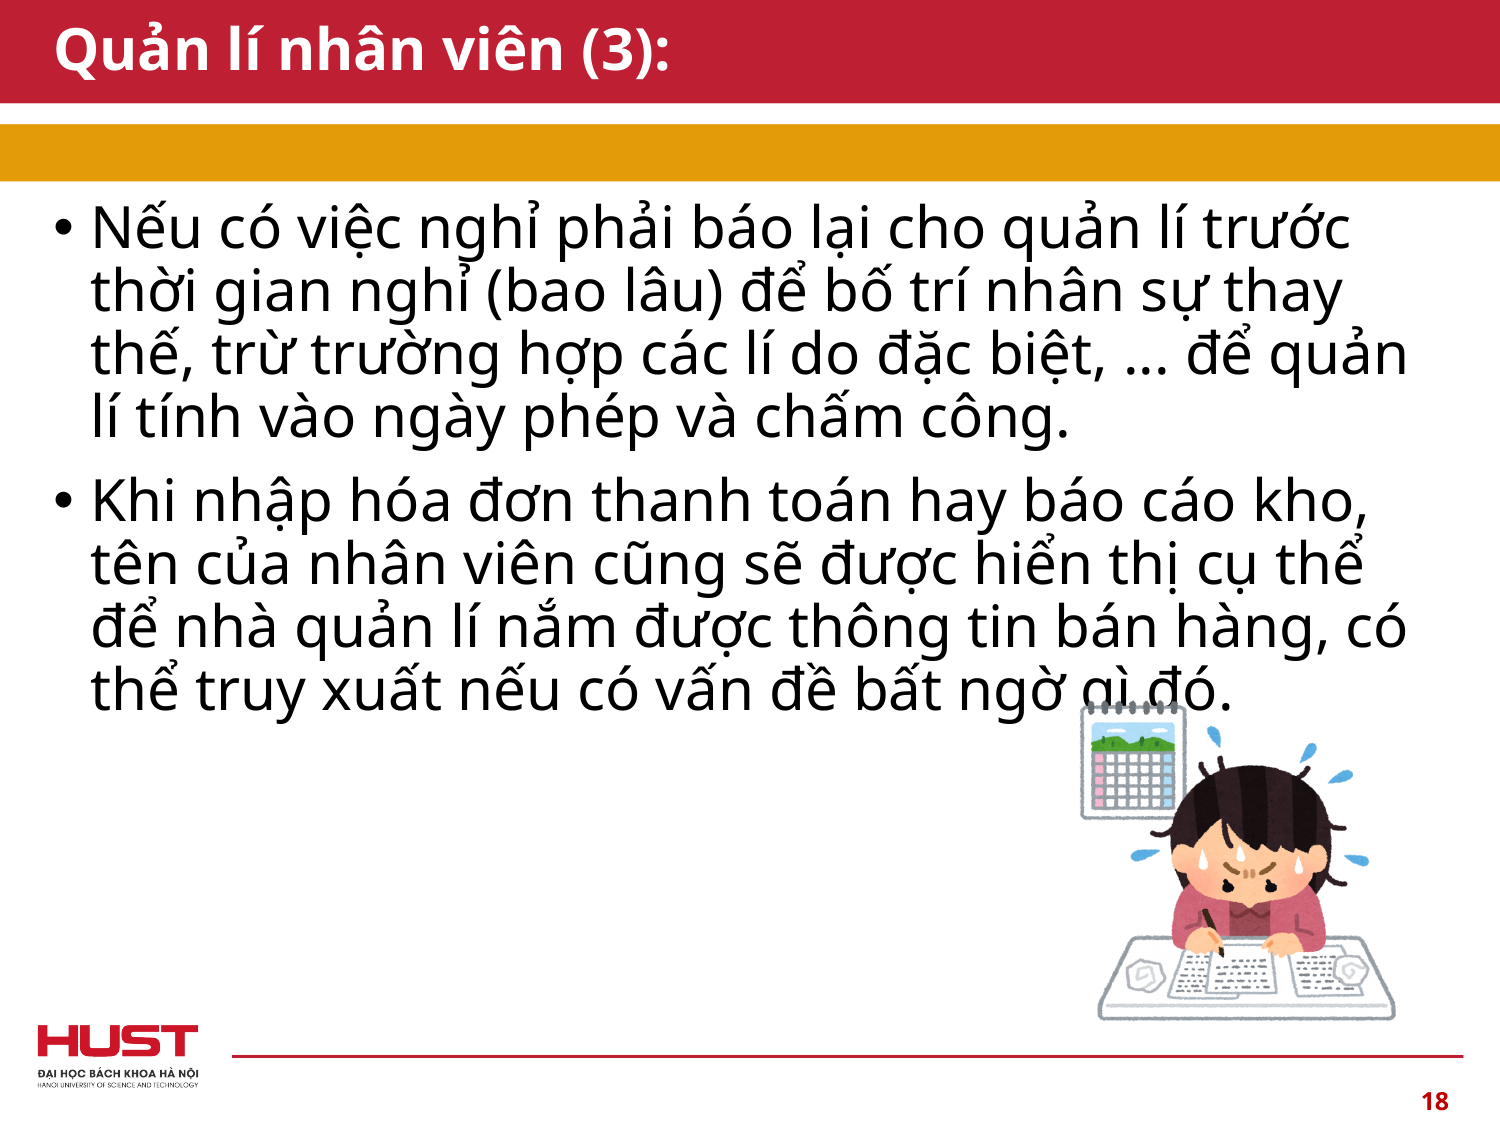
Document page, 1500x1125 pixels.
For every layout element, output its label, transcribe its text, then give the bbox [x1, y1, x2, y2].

title Quản lí nhân viên (3): [38, 12, 1462, 87]
slide_number 18 [1126, 1078, 1464, 1125]
picture [0, 0, 1500, 1125]
list Nếu có việc nghỉ phải báo lại cho quản lí trước thời gian nghỉ (bao lâu) để bố trí nhân sự thay thế, trừ trường hợp các lí do đặc biệt, ... để quản lí tính vào ngày phép và chấm công. Khi nhập hóa đơn thanh toán hay báo cáo kho, tên của nhân viên cũng sẽ được hiển thị cụ thể để nhà quản lí nắm được thông tin bán hàng, có thể truy xuất nếu có vấn đề bất ngờ gì đó. [38, 191, 1462, 1000]
